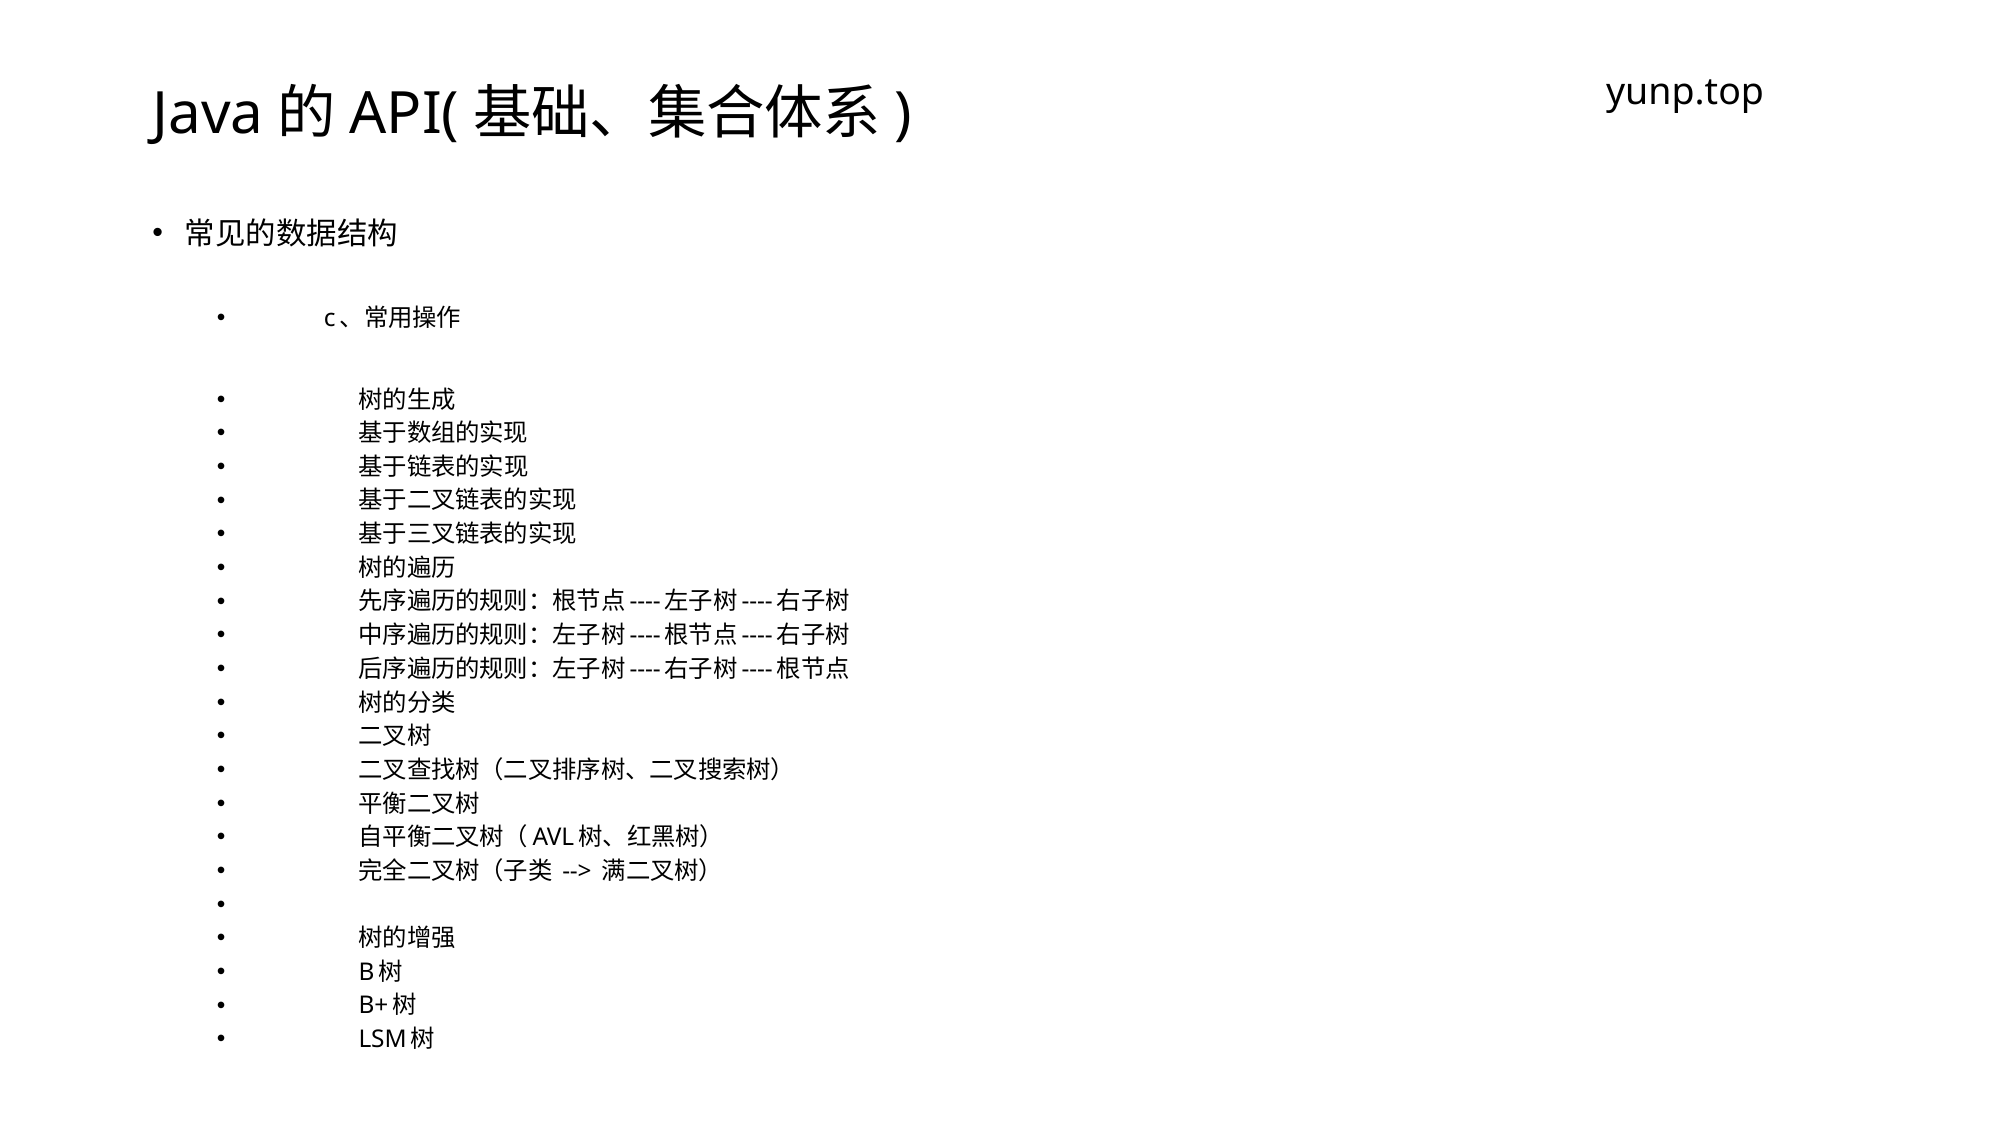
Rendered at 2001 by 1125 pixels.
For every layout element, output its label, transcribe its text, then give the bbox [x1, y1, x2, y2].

list 常见的数据结构 c、常用操作 树的生成 基于数组的实现 基于链表的实现 基于二叉链表的实现 基于三叉链表的实现 树的遍历 先序遍历的规则：根节点----左子树----右子树 中序遍历的规则：左子树----根节点----右子树 后序遍历的规则：左子树----右子树----根节点 树的分类 二叉树 二叉查找树（二叉排序树、二叉搜索树） 平衡二叉树 自平衡二叉树（AVL树、红黑树） 完全二叉树（子类 --> 满二叉树） 树的增强 B树 B+树 LSM树 [137, 210, 1863, 1066]
title Java的API(基础、集合体系) [137, 59, 1592, 171]
text_box yunp.top [1591, 59, 1844, 120]
